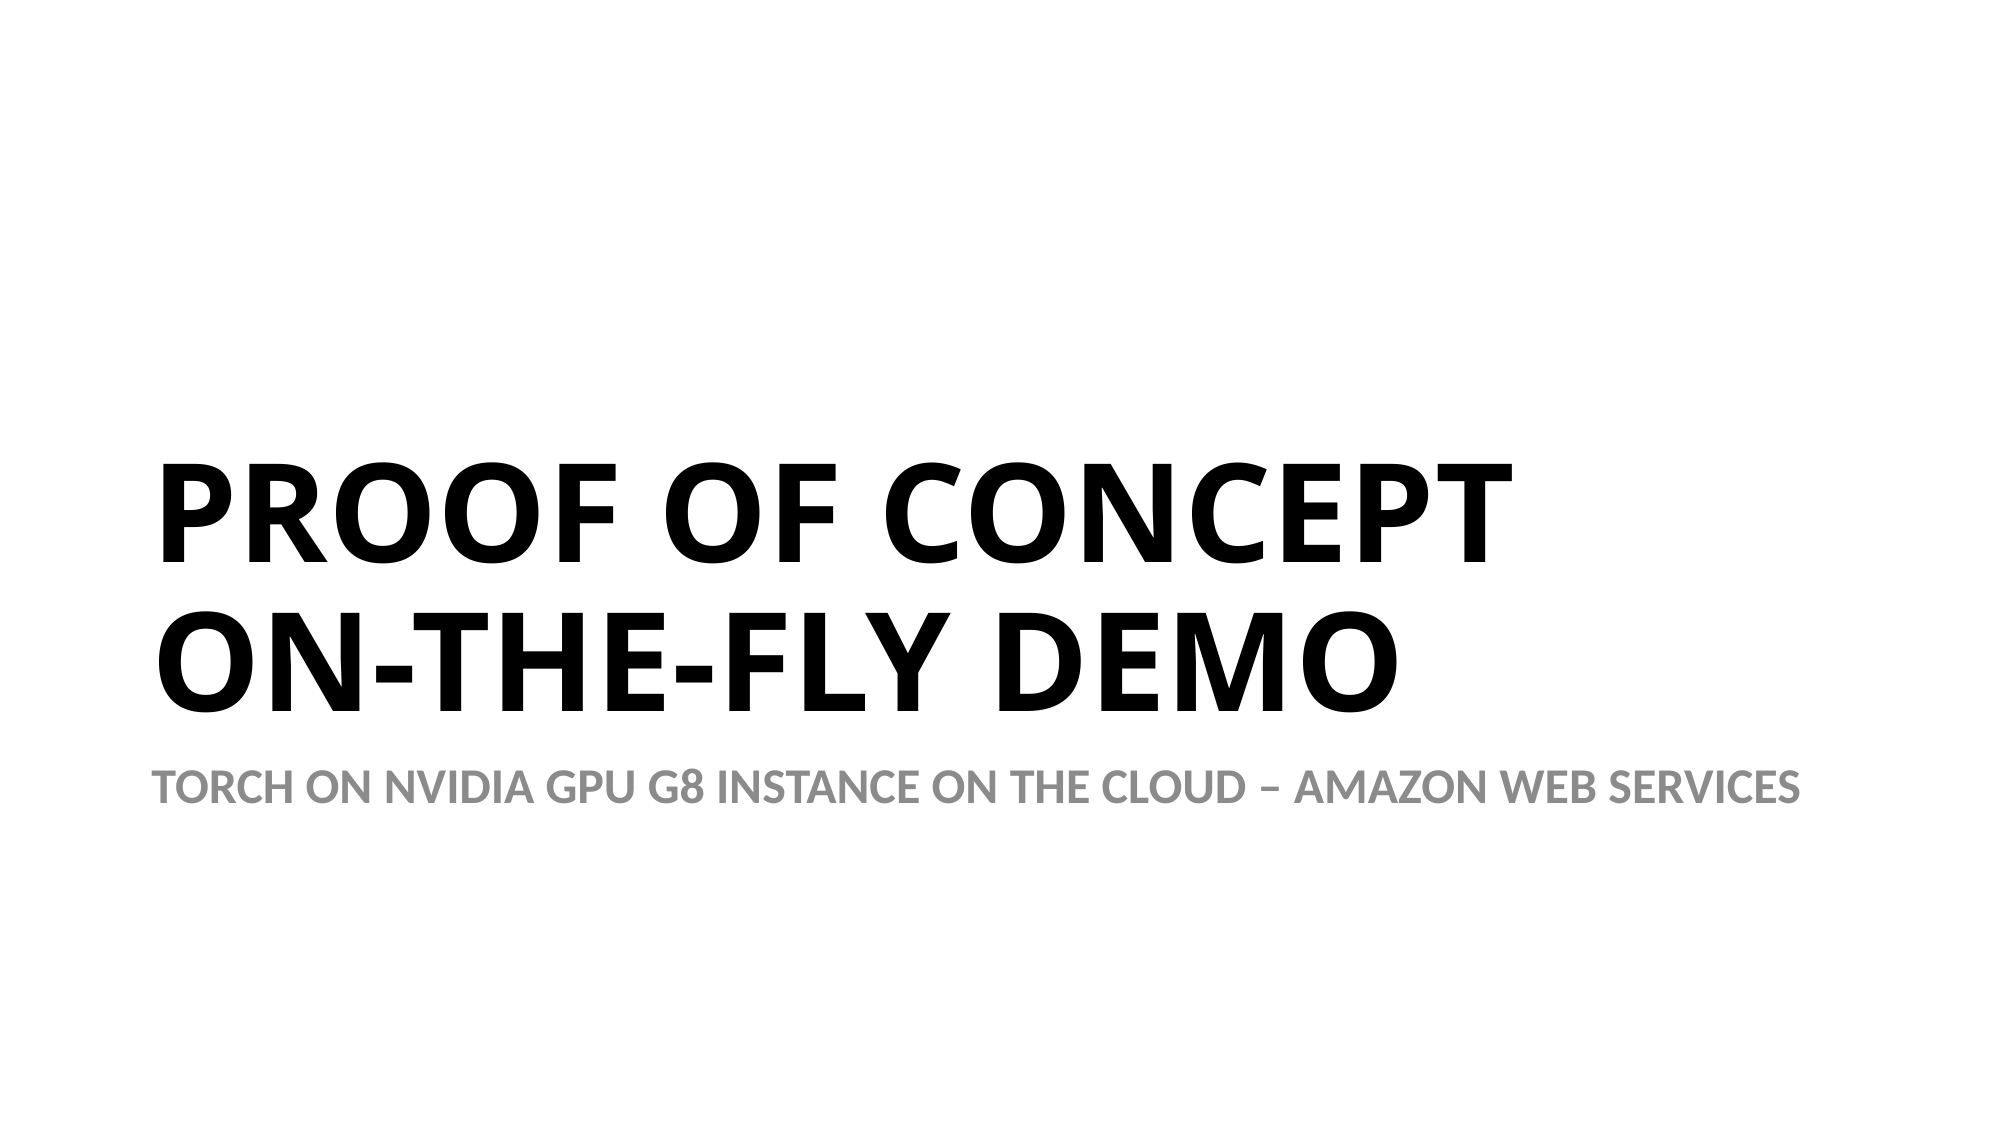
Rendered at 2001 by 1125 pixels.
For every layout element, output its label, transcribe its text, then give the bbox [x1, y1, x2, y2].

list TORCH ON NVIDIA GPU G8 INSTANCE ON THE CLOUD – AMAZON WEB SERVICES [136, 752, 1862, 999]
title PROOF OF CONCEPT ON-THE-FLY DEMO [136, 280, 1862, 749]
